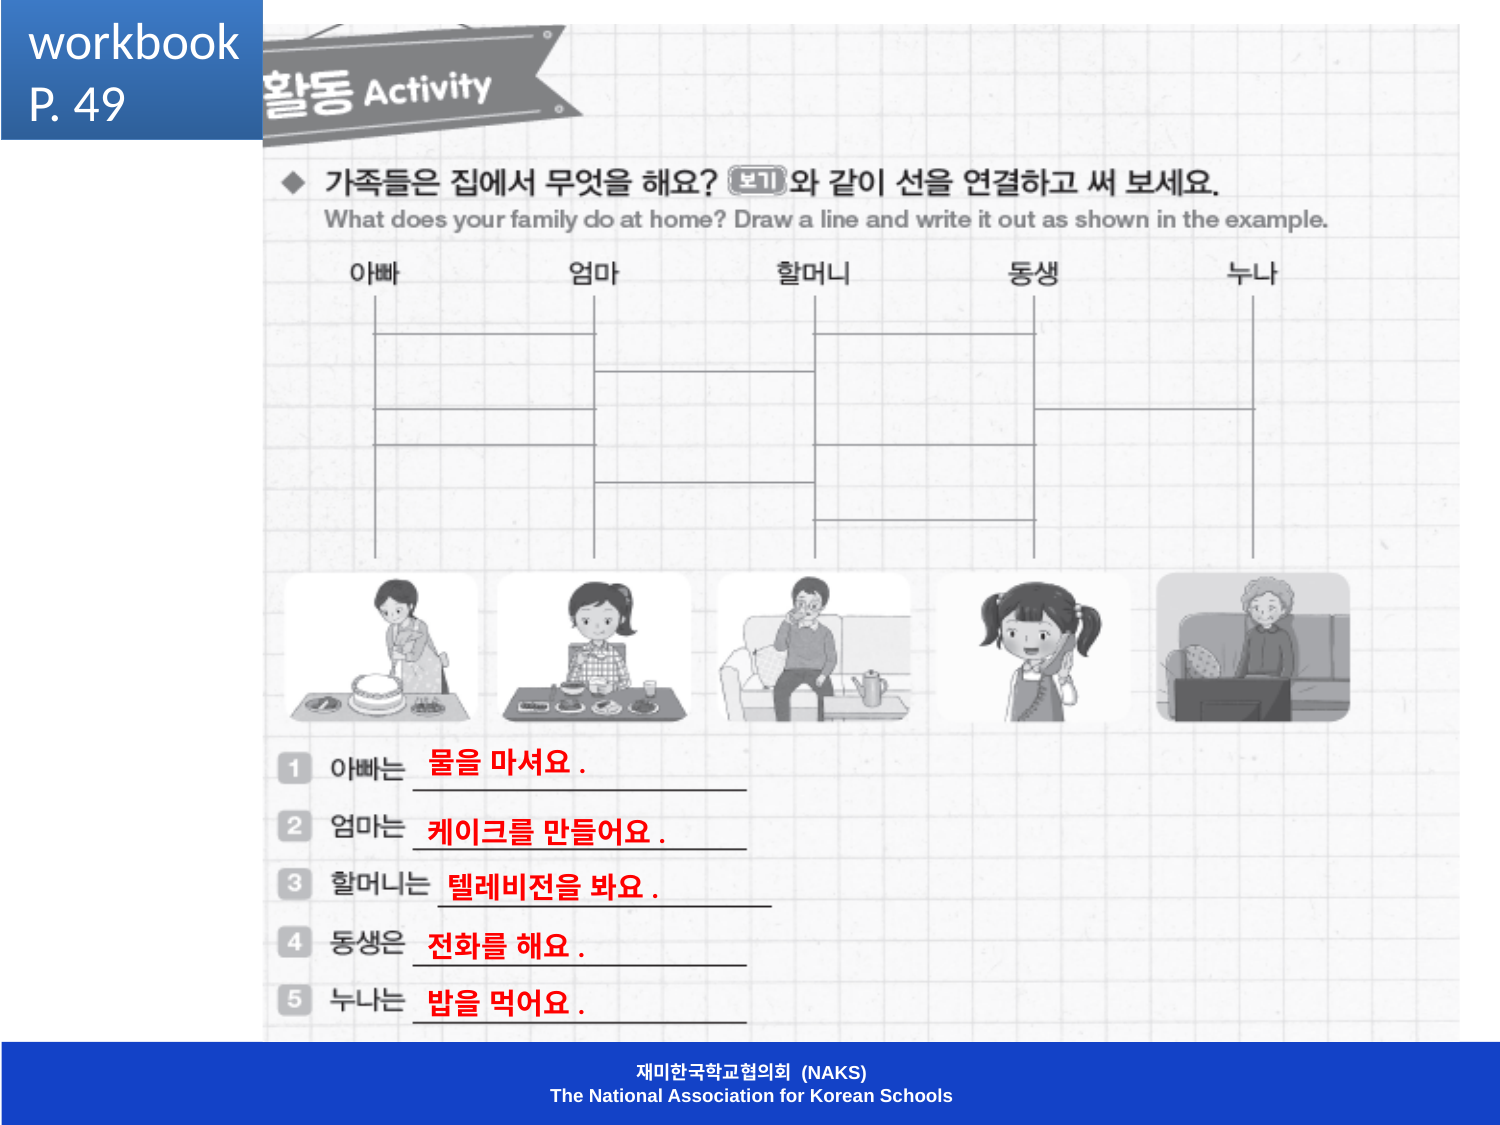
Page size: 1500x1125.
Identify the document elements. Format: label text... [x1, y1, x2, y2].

picture [262, 24, 1460, 1043]
text_box workbook P. 49 [1, 0, 263, 140]
text_box 재미한국학교협의회 (NAKS) The National Association for Korean Schools [1, 1041, 1500, 1125]
